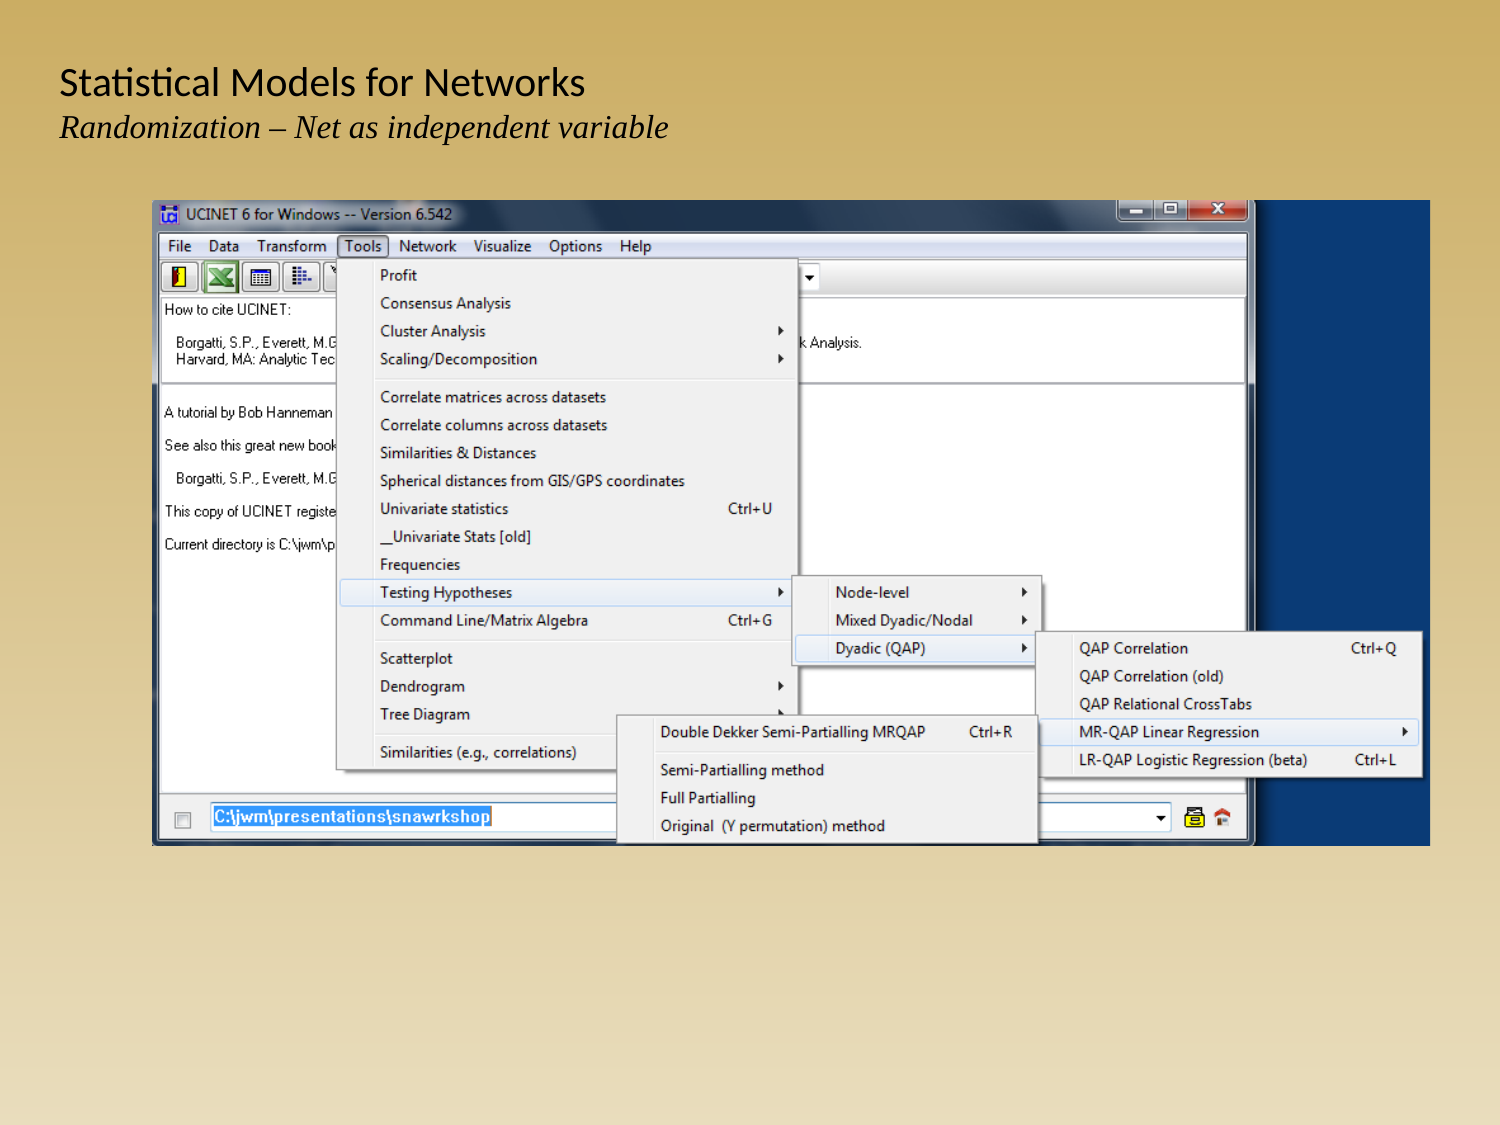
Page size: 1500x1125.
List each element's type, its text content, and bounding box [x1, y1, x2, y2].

text_box Statistical Models for Networks Randomization – Net as independent variable [44, 47, 686, 153]
picture [151, 199, 1431, 846]
